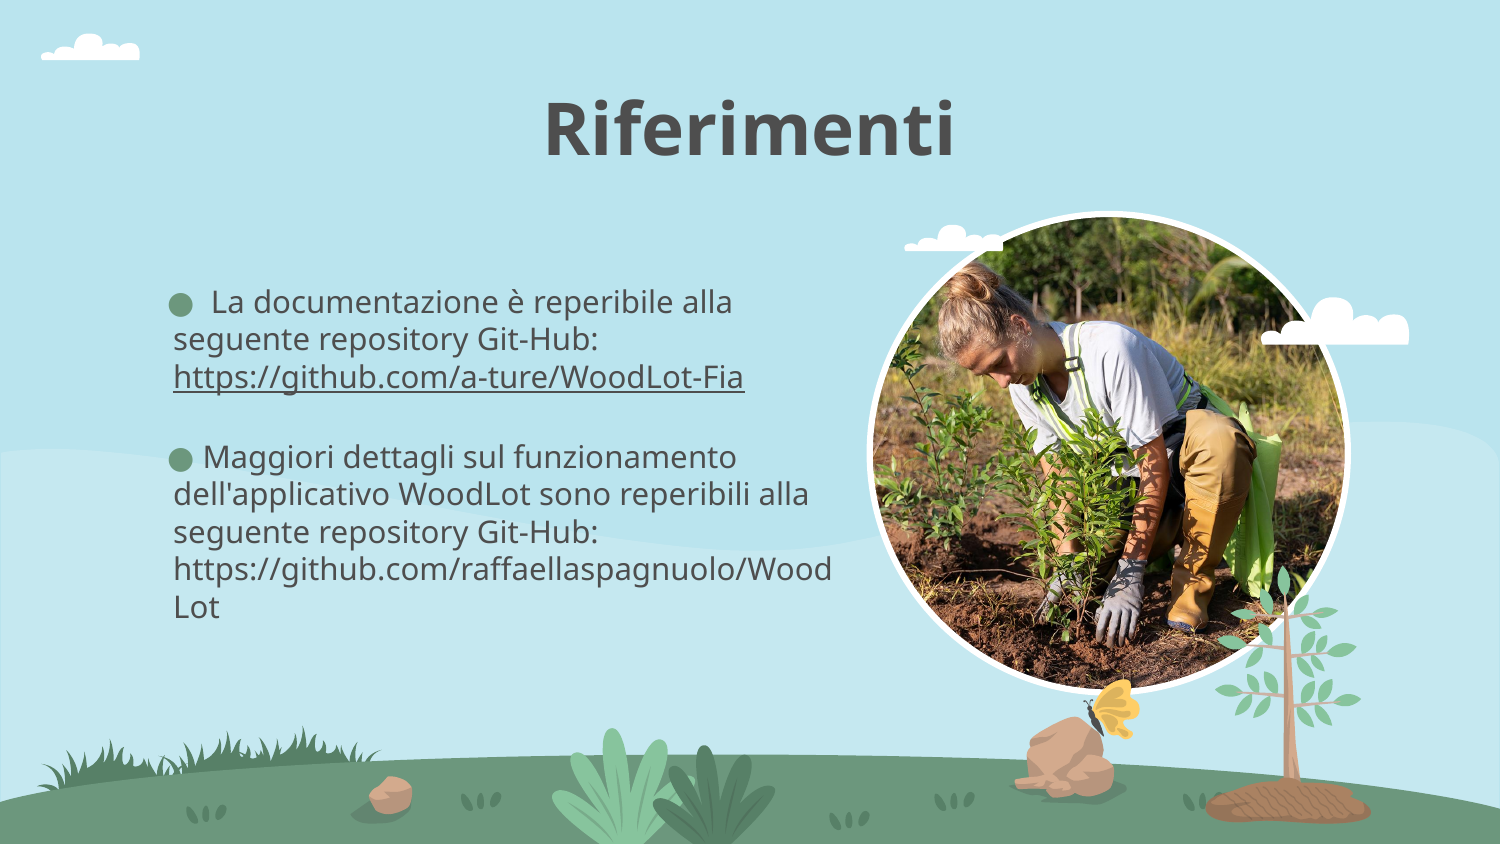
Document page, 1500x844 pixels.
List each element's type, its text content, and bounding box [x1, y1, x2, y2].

title Riferimenti [118, 88, 1382, 164]
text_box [1205, 565, 1372, 824]
list La documentazione è reperibile alla seguente repository Git-Hub: https://github.com/a-ture/WoodLot-Fia Maggiori dettagli sul funzionamento dell'applicativo WoodLot sono reperibili alla seguente repository Git-Hub: https://github.com/raffaellaspagnuolo/WoodLot [152, 273, 859, 634]
text_box [1354, 314, 1410, 345]
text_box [1083, 678, 1140, 740]
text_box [1008, 716, 1127, 805]
picture [869, 213, 1349, 693]
